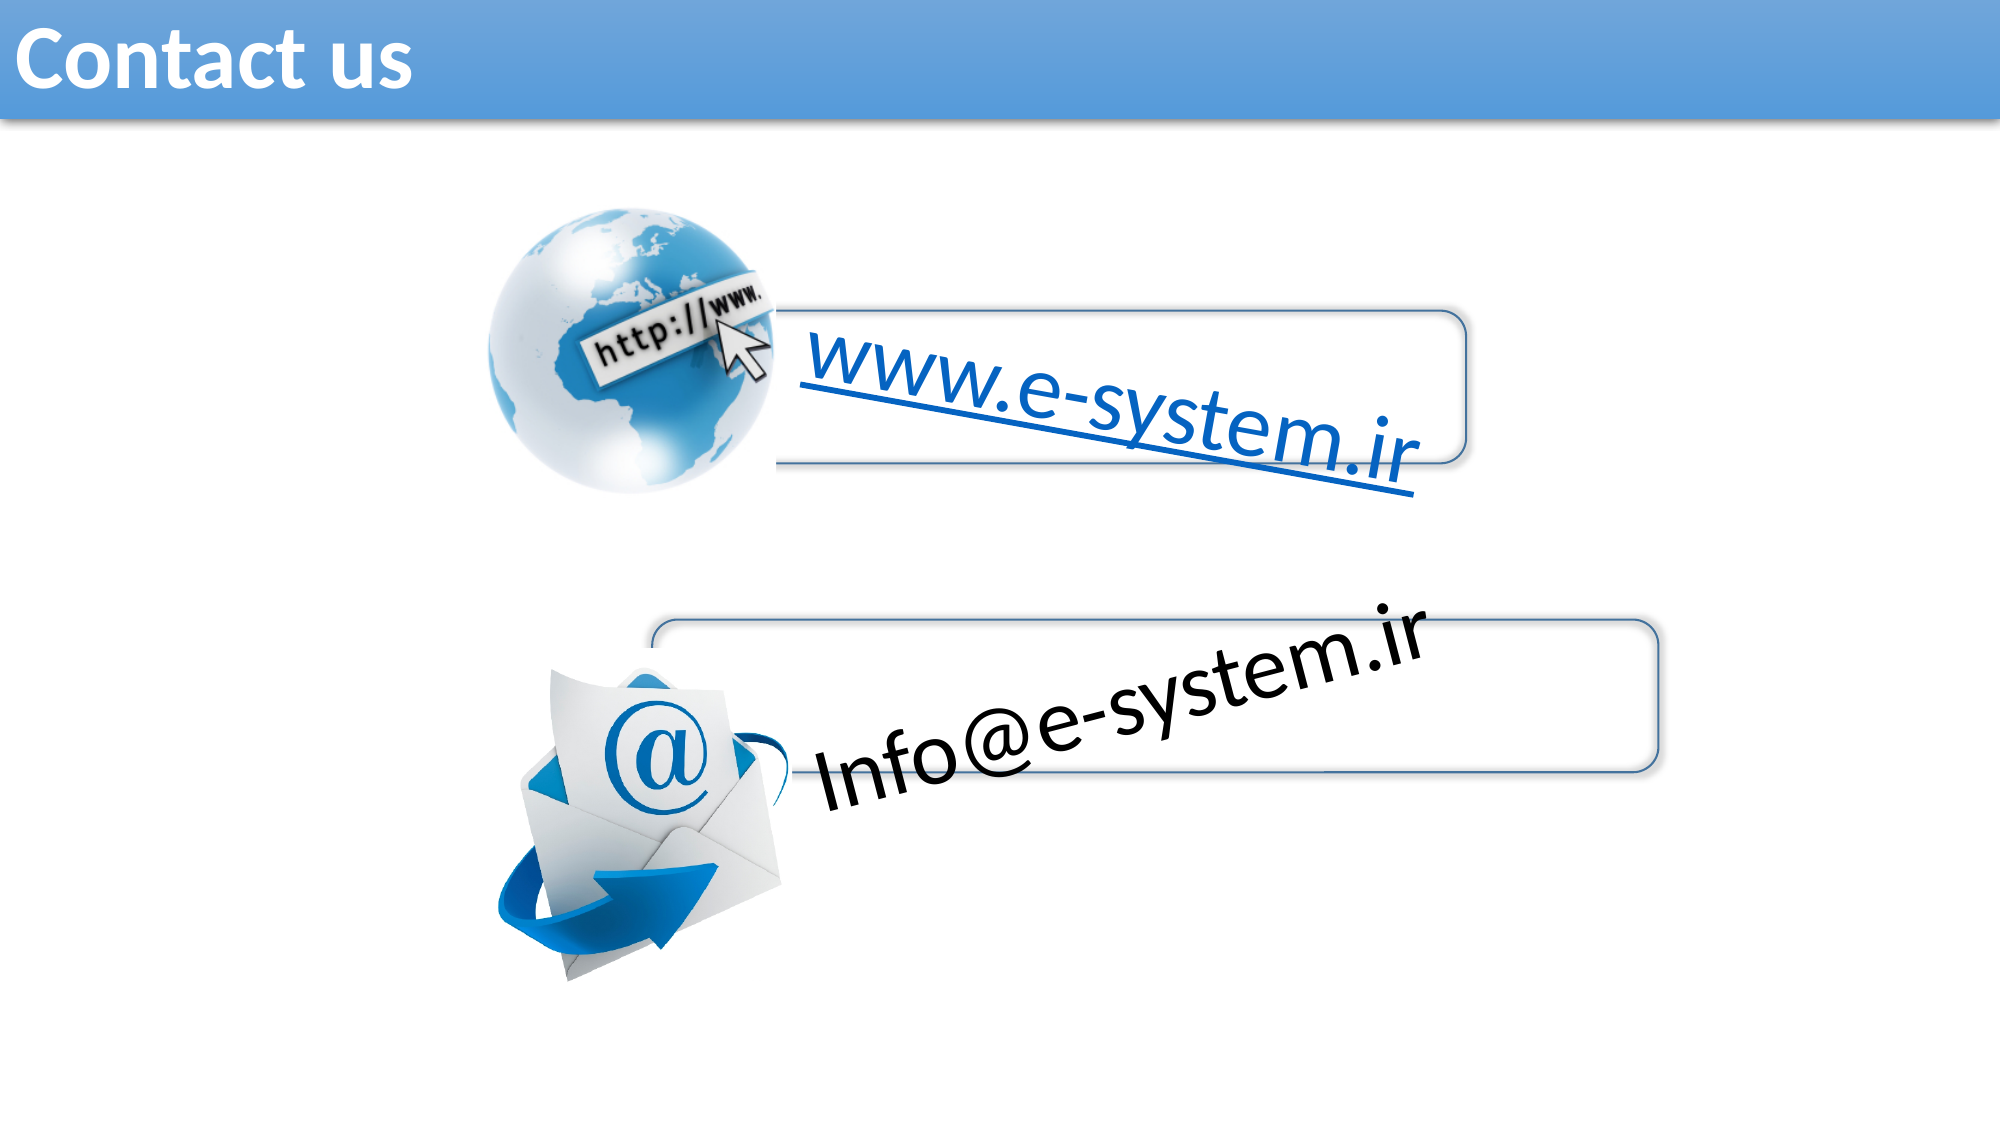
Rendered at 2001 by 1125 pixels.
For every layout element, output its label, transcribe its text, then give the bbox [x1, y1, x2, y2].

text_box www.e-system.ir [782, 275, 1448, 515]
text_box [793, 759, 797, 774]
text_box [1083, 618, 1660, 774]
text_box Info@e-system.ir [793, 548, 1481, 843]
text_box Contact us [0, 0, 2000, 119]
text_box [777, 309, 1145, 465]
text_box [651, 618, 1179, 719]
text_box [995, 309, 1468, 465]
picture [466, 648, 793, 983]
picture [485, 205, 777, 498]
